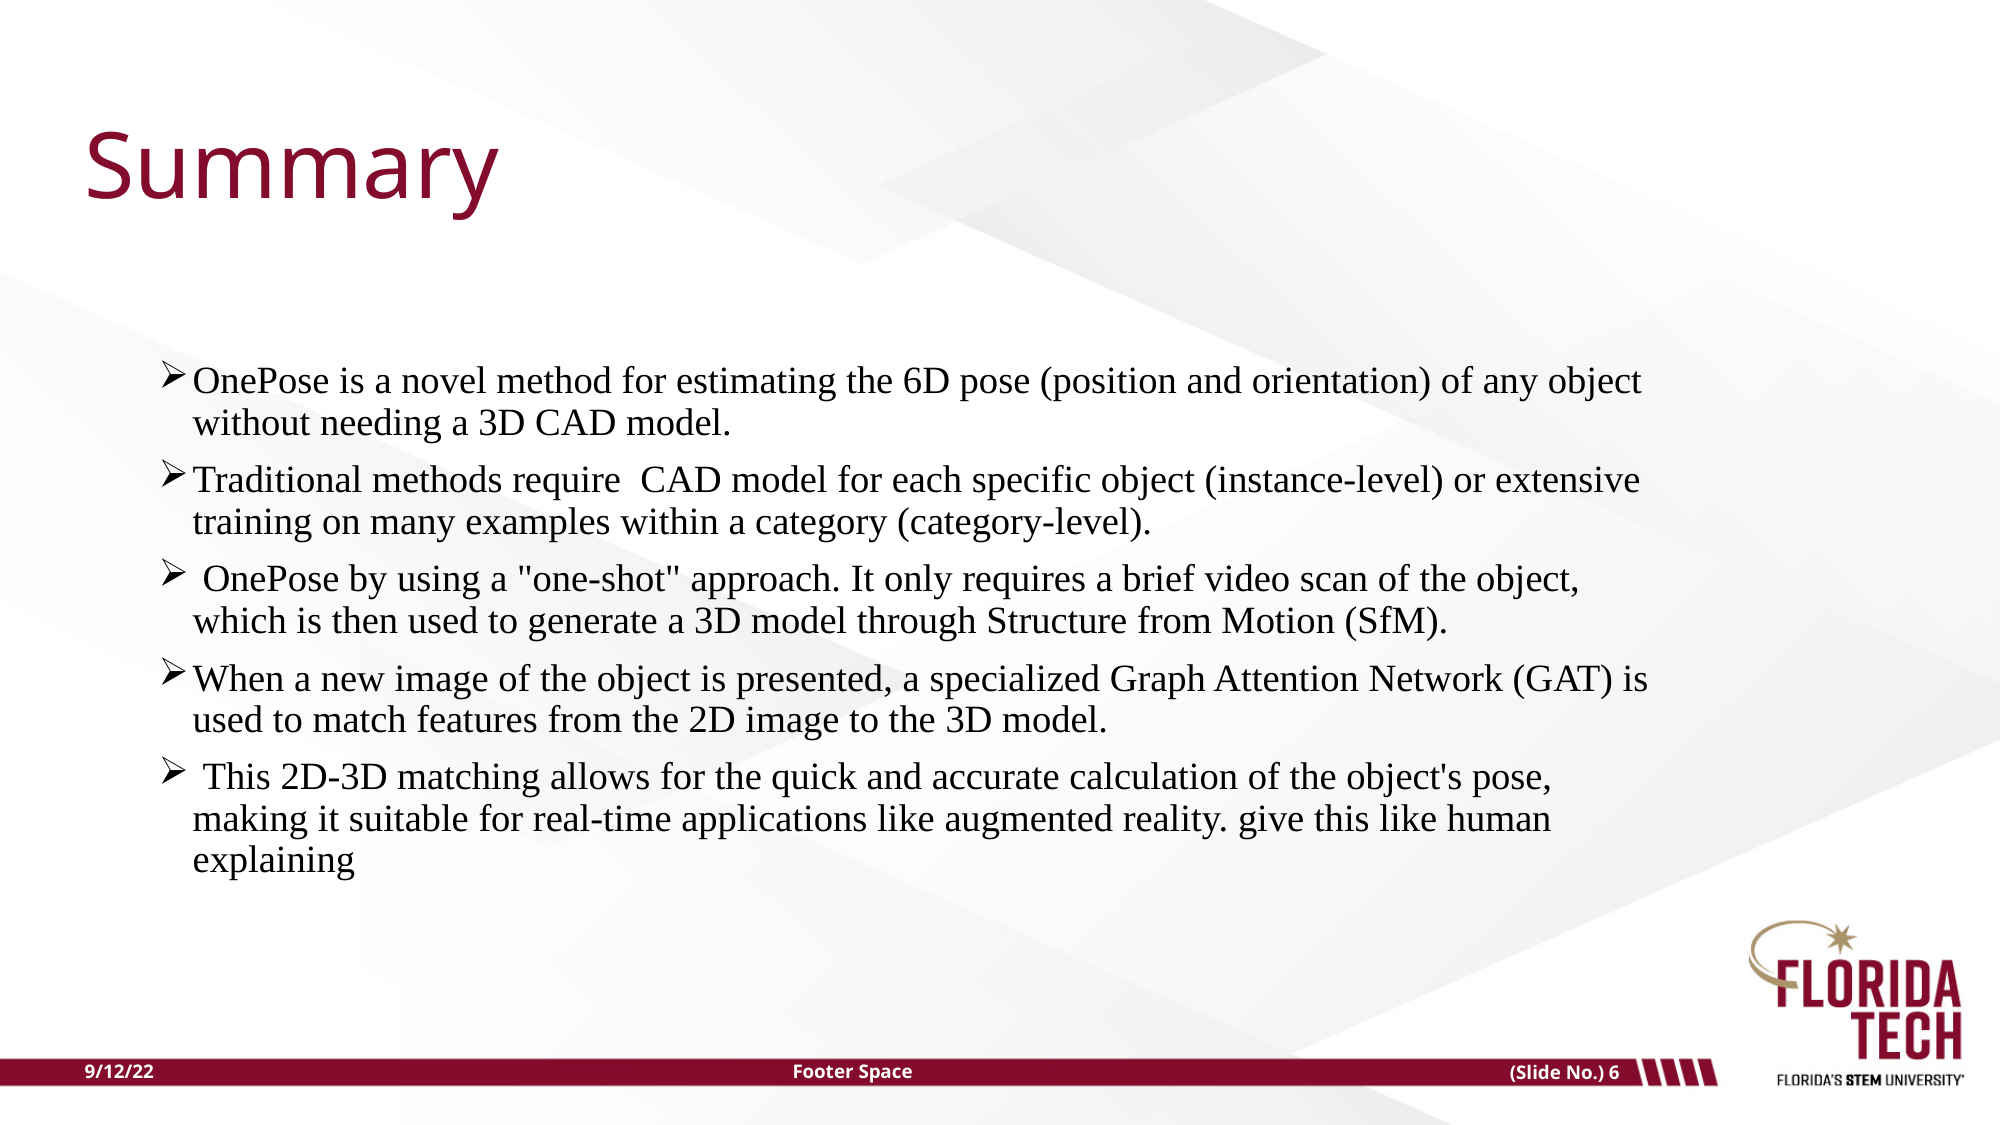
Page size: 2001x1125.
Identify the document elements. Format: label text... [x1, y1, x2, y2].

list (Slide No.) 6 [1409, 1042, 1635, 1103]
picture [0, 0, 2000, 1125]
list 9/12/22 [69, 1042, 295, 1103]
list OnePose is a novel method for estimating the 6D pose (position and orientation) of any object without needing a 3D CAD model. Traditional methods require CAD model for each specific object (instance-level) or extensive training on many examples within a category (category-level). OnePose by using a "one-shot" approach. It only requires a brief video scan of the object, which is then used to generate a 3D model through Structure from Motion (SfM). When a new image of the object is presented, a specialized Graph Attention Network (GAT) is used to match features from the 2D image to the 3D model. This 2D-3D matching allows for the quick and accurate calculation of the object's pose, making it suitable for real-time applications like augmented reality. give this like human explaining [143, 290, 1674, 896]
title Summary [69, 59, 1713, 278]
list Footer Space [351, 1042, 1354, 1103]
